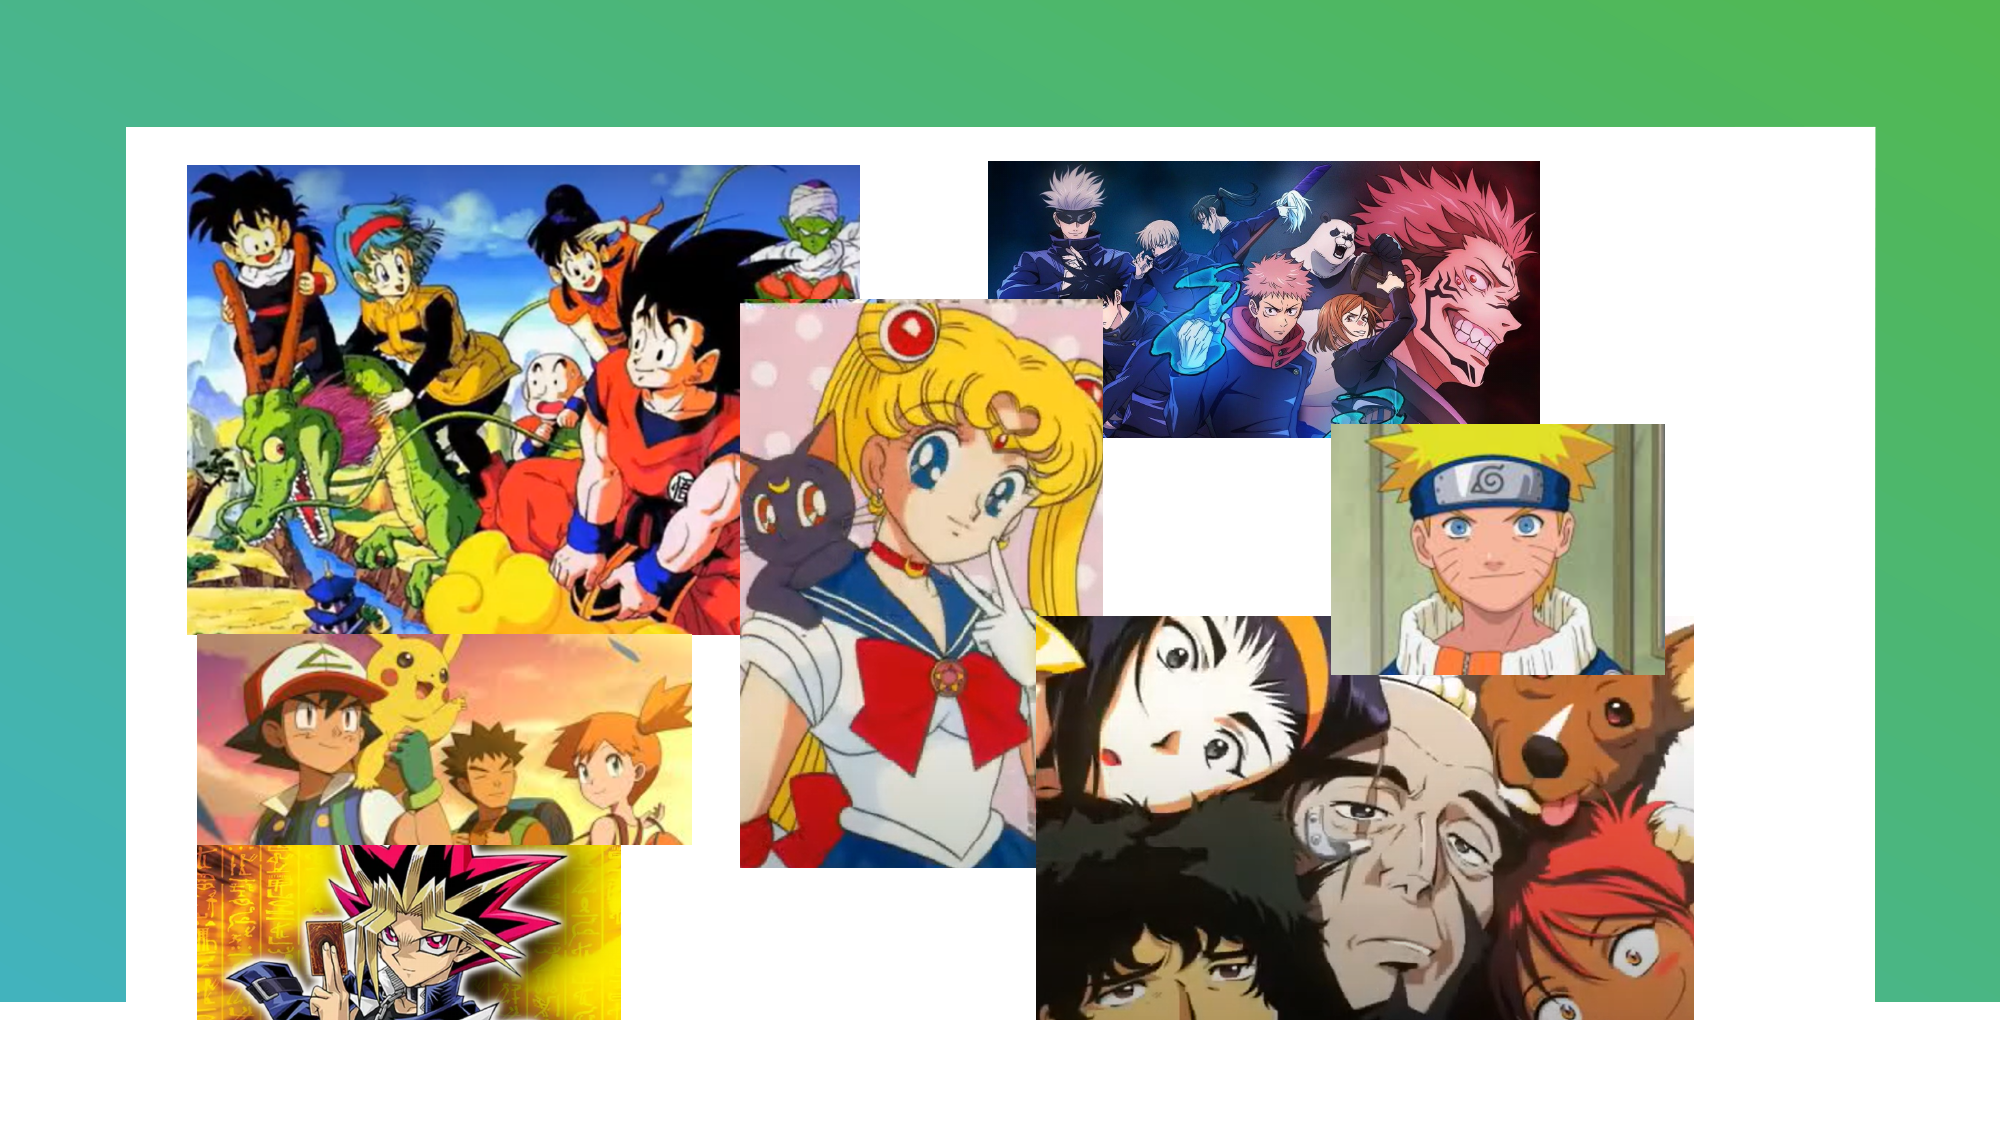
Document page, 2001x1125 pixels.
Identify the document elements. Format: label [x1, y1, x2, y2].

picture [187, 161, 1694, 1020]
